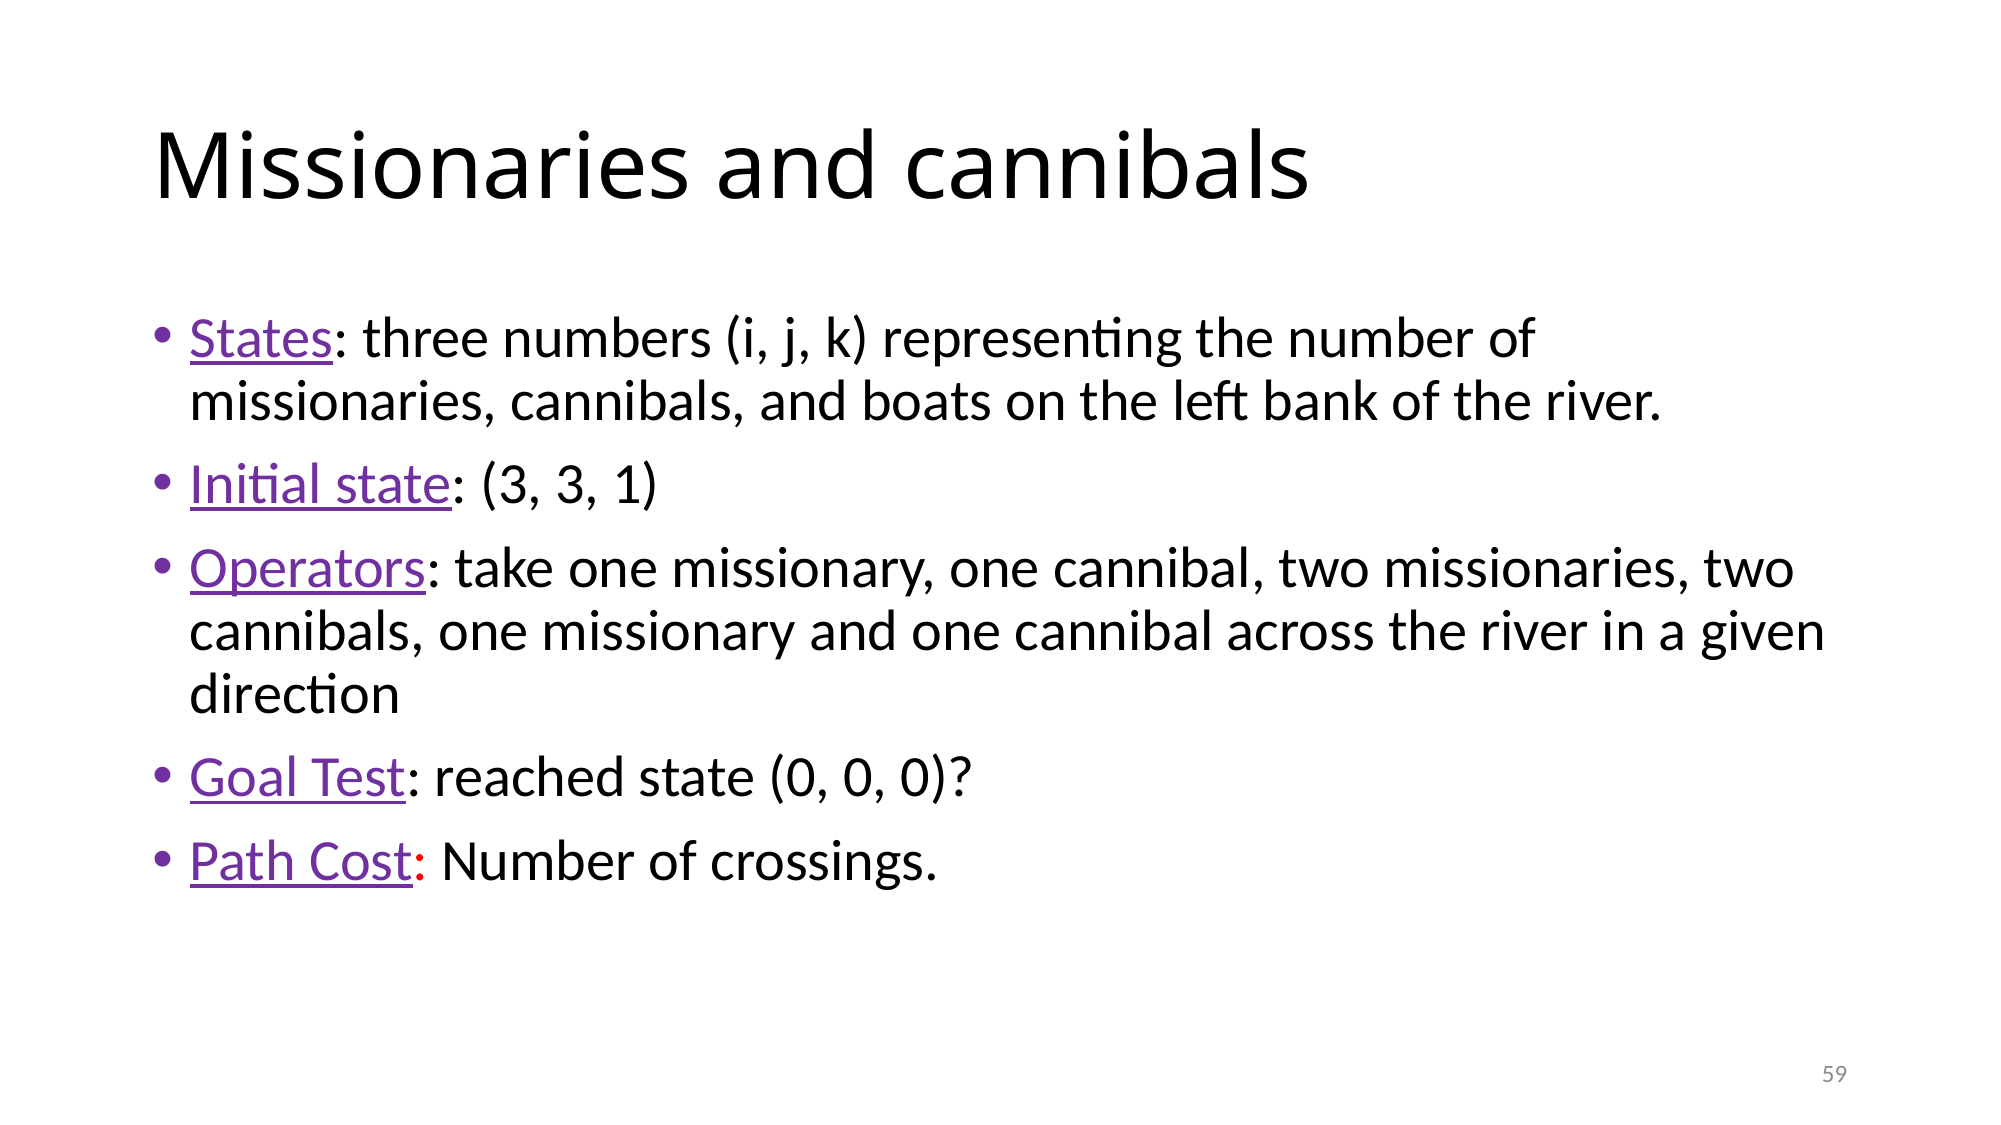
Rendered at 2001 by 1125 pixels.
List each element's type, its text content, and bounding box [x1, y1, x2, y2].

title Missionaries and cannibals [137, 59, 1863, 278]
list States: three numbers (i, j, k) representing the number of missionaries, cannibals, and boats on the left bank of the river. Initial state: (3, 3, 1) Operators: take one missionary, one cannibal, two missionaries, two cannibals, one missionary and one cannibal across the river in a given direction Goal Test: reached state (0, 0, 0)? Path Cost: Number of crossings. [137, 299, 1863, 1014]
slide_number 59 [1412, 1042, 1863, 1103]
